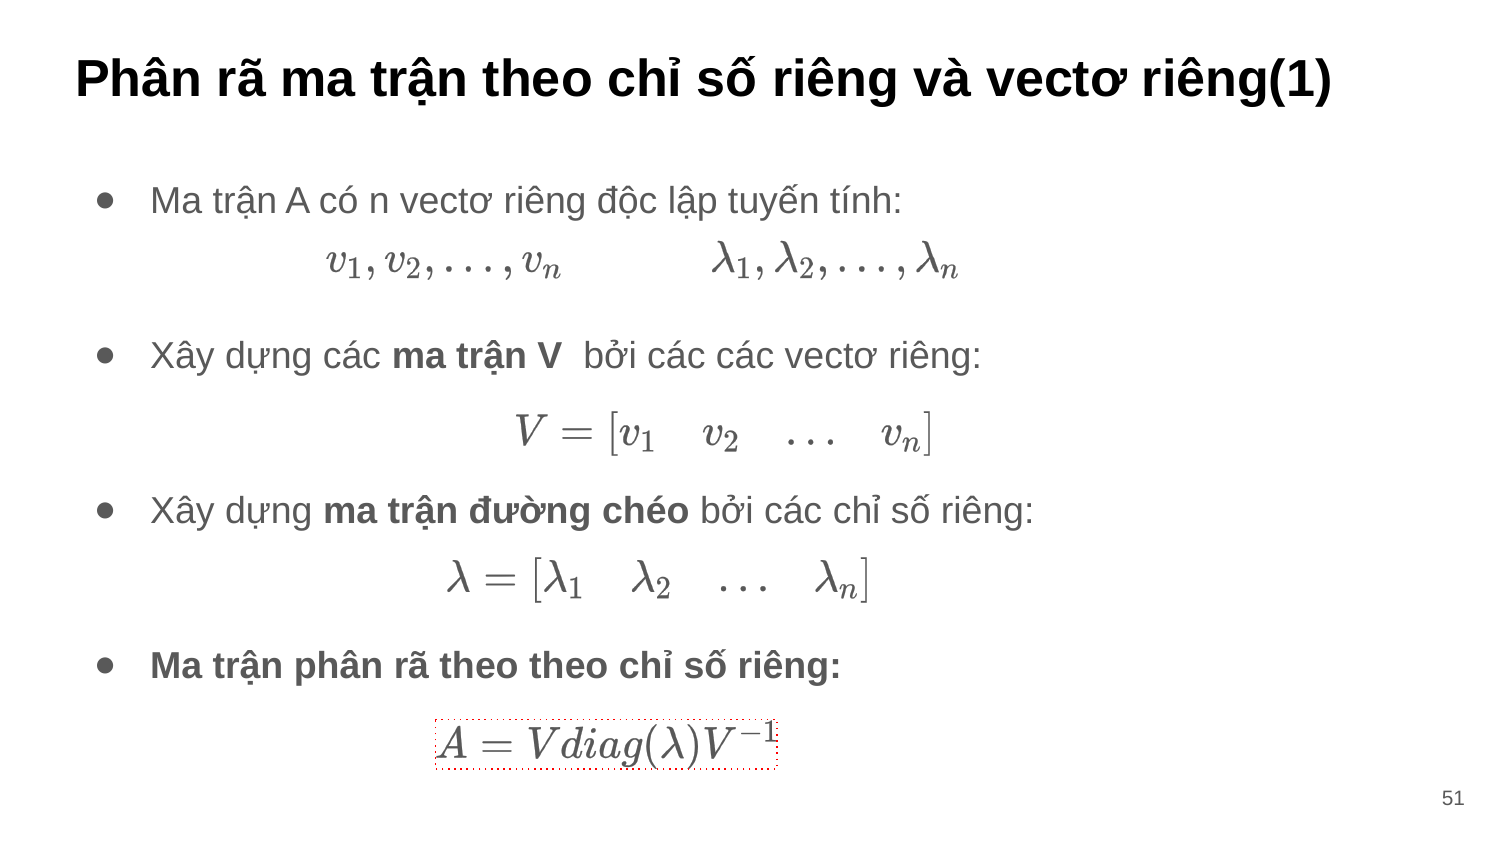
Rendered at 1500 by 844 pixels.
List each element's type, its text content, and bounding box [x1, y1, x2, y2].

picture [447, 556, 867, 603]
list Ma trận A có n vectơ riêng độc lập tuyến tính: Xây dựng các ma trận V bởi các các vectơ riêng: Xây dựng ma trận đường chéo bởi các chỉ số riêng: Ma trận phân rã theo theo chỉ số riêng: [60, 154, 1458, 810]
title Phân rã ma trận theo chỉ số riêng và vectơ riêng(1) [60, 28, 1480, 123]
picture [515, 410, 930, 457]
slide_number ‹#› [1389, 764, 1480, 830]
picture [435, 719, 777, 769]
picture [326, 239, 958, 280]
